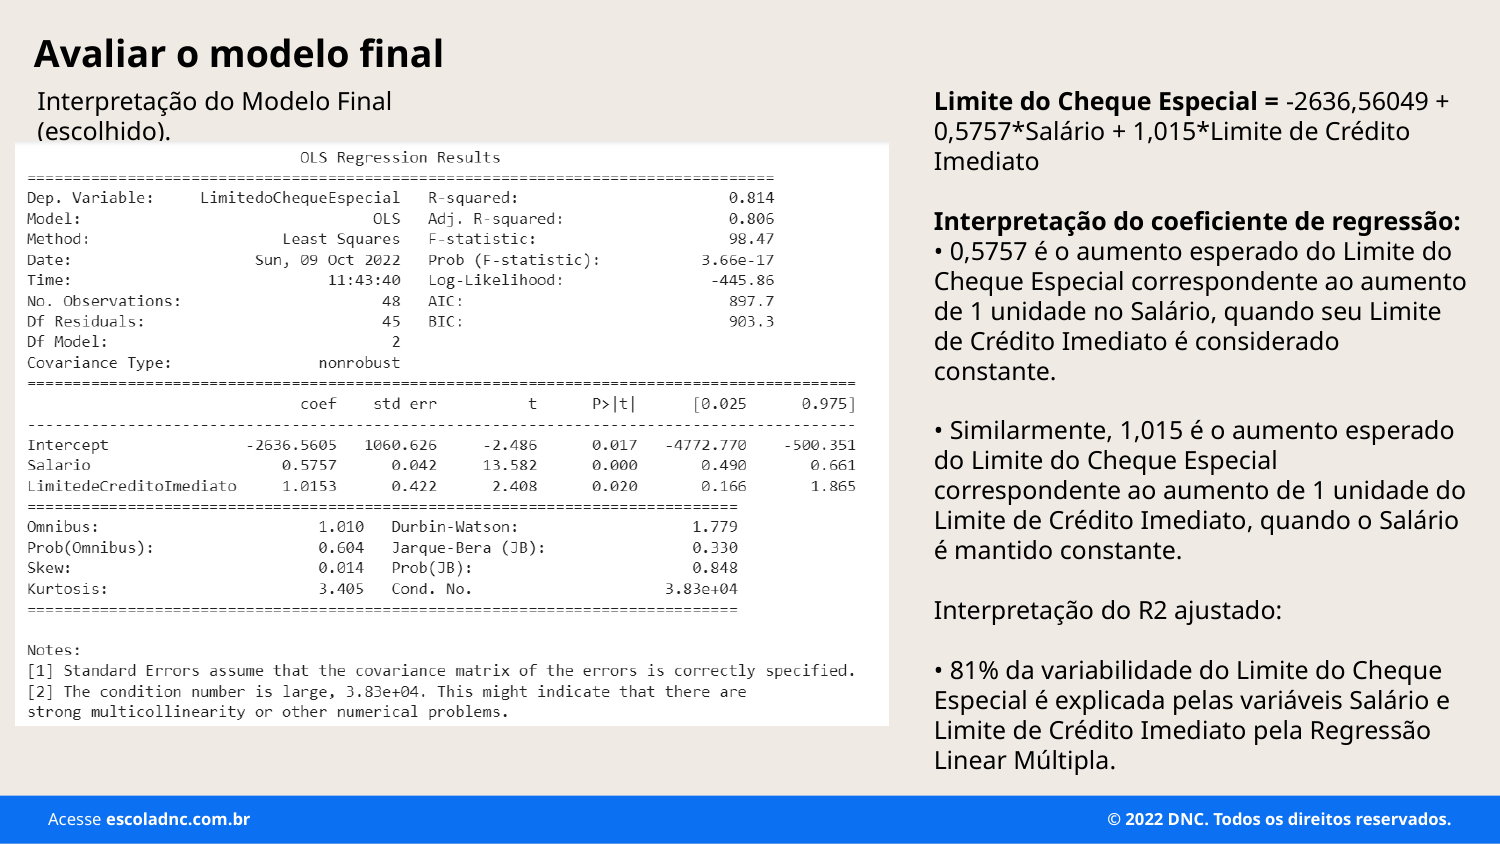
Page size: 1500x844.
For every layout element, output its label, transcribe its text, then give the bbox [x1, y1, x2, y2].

text_box Limite do Cheque Especial = -2636,56049 + 0,5757*Salário + 1,015*Limite de Crédito Imediato Interpretação do coeficiente de regressão: • 0,5757 é o aumento esperado do Limite do Cheque Especial correspondente ao aumento de 1 unidade no Salário, quando seu Limite de Crédito Imediato é considerado constante. • Similarmente, 1,015 é o aumento esperado do Limite do Cheque Especial correspondente ao aumento de 1 unidade do Limite de Crédito Imediato, quando o Salário é mantido constante. Interpretação do R2 ajustado: • 81% da variabilidade do Limite do Cheque Especial é explicada pelas variáveis Salário e Limite de Crédito Imediato pela Regressão Linear Múltipla. [919, 78, 1485, 782]
title Avaliar o modelo final [22, 11, 613, 99]
picture [15, 141, 889, 727]
text_box Interpretação do Modelo Final (escolhido). [22, 78, 548, 139]
